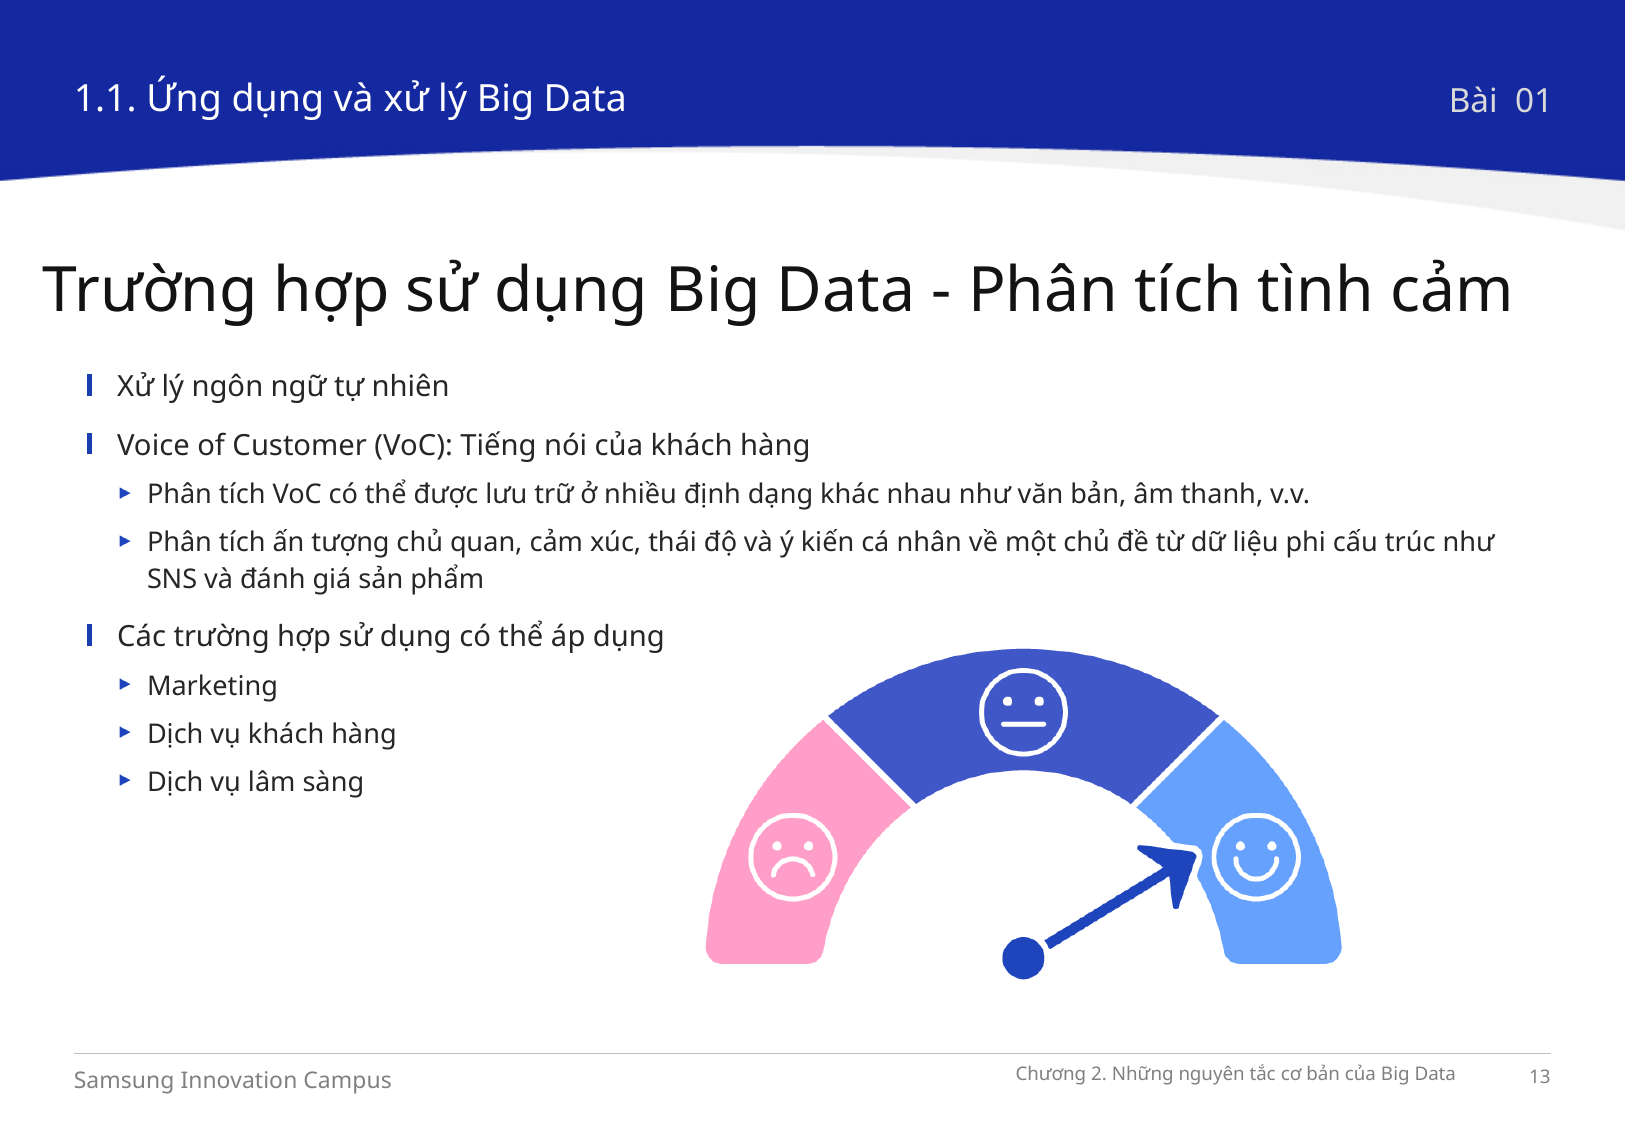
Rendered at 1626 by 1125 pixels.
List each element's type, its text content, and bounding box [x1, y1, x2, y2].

list 1.1. Ứng dụng và xử lý Big Data [73, 73, 1308, 119]
list Bài 01 [1423, 79, 1554, 120]
list Trường hợp sử dụng Big Data - Phân tích tình cảm [42, 245, 1625, 327]
list Xử lý ngôn ngữ tự nhiên Voice of Customer (VoC): Tiếng nói của khách hàng Phân tích VoC có thể được lưu trữ ở nhiều định dạng khác nhau như văn bản, âm thanh, v.v. Phân tích ấn tượng chủ quan, cảm xúc, thái độ và ý kiến cá nhân về một chủ đề từ dữ liệu phi cấu trúc như SNS và đánh giá sản phẩm Các trường hợp sử dụng có thể áp dụng Marketing Dịch vụ khách hàng Dịch vụ lâm sàng [87, 365, 1531, 516]
picture [0, 0, 1625, 1125]
